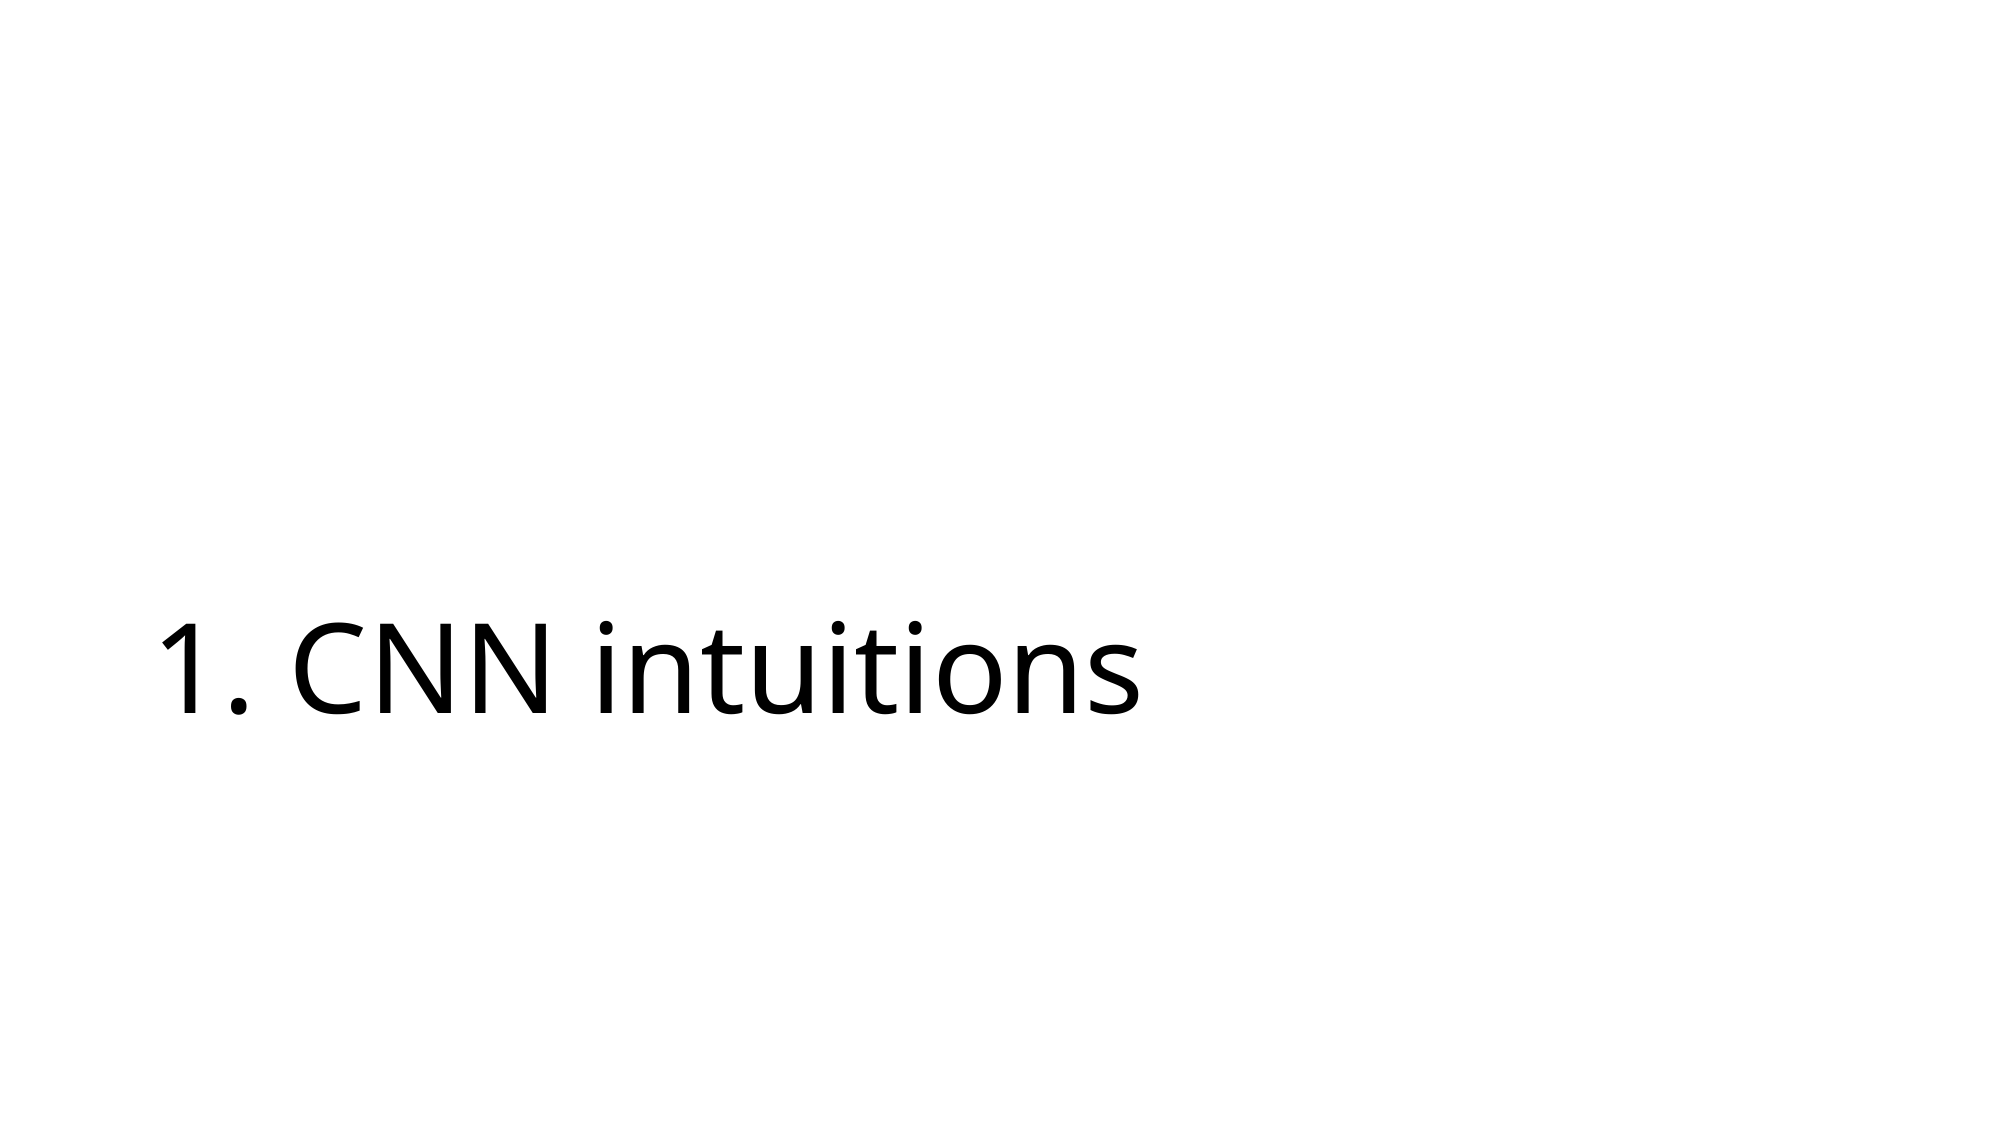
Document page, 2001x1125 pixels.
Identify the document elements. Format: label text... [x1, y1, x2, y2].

title 1. CNN intuitions [136, 280, 1862, 749]
